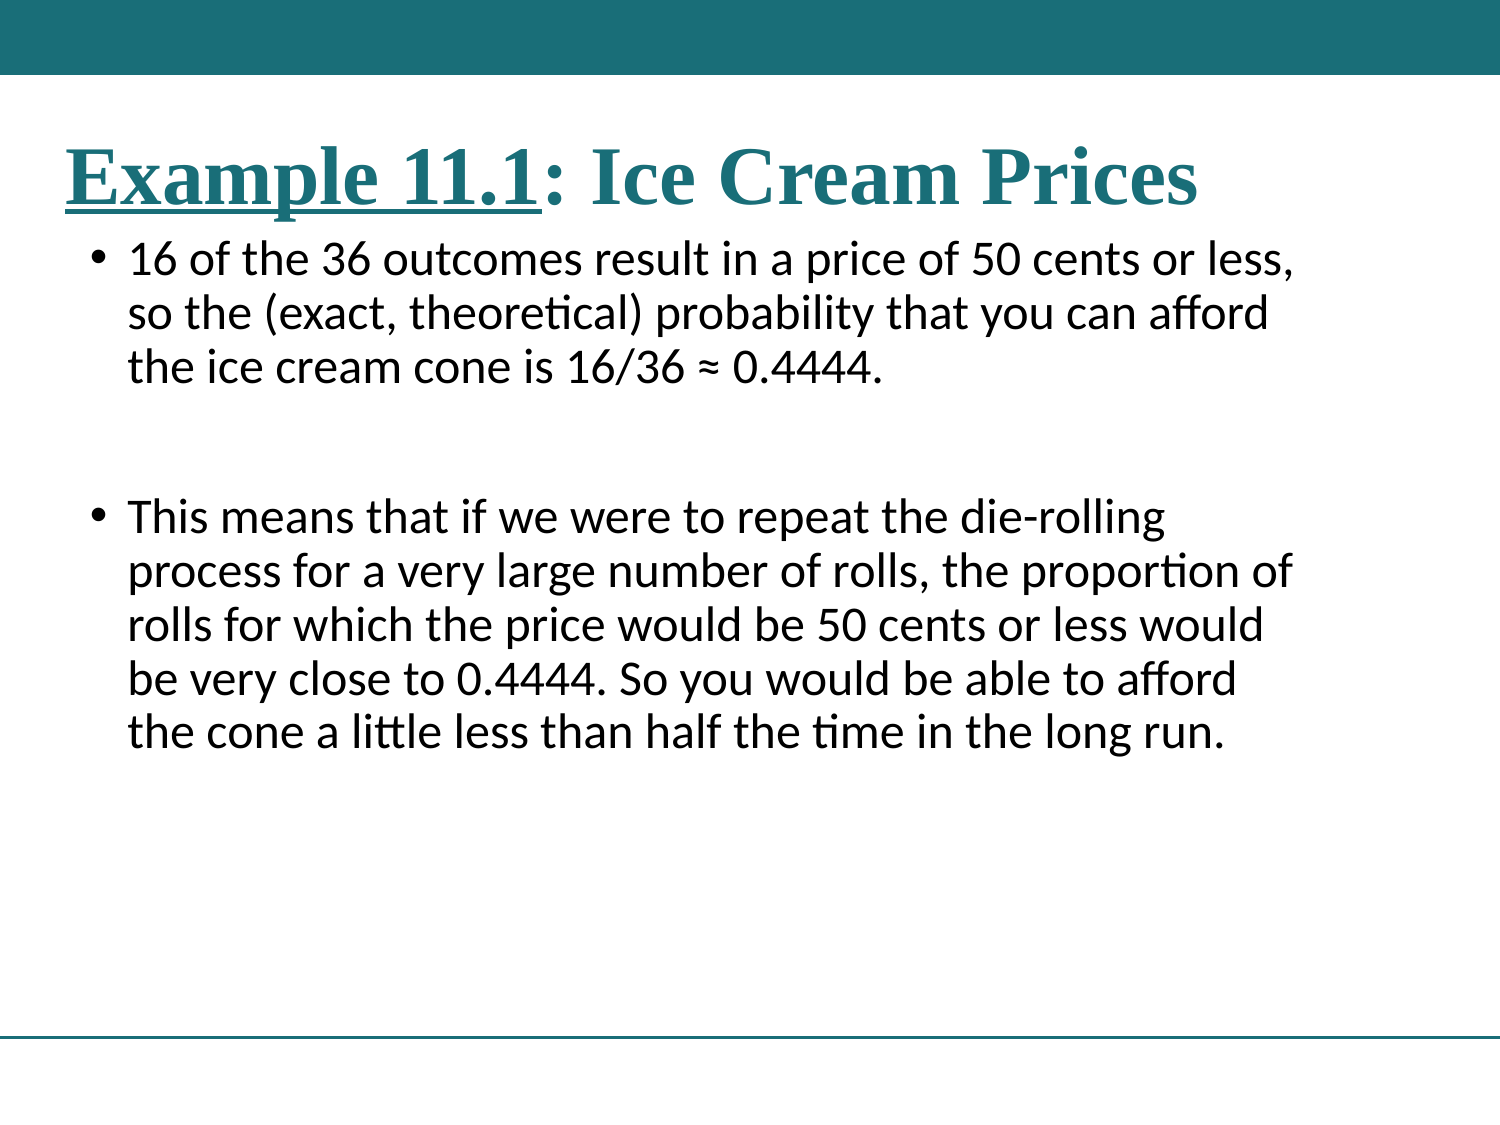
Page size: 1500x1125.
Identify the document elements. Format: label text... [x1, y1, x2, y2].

title Example 11.1: Ice Cream Prices [50, 125, 1450, 263]
list 16 of the 36 outcomes result in a price of 50 cents or less, so the (exact, theoretical) probability that you can afford the ice cream cone is 16/36 ≈ 0.4444. This means that if we were to repeat the die-rolling process for a very large number of rolls, the proportion of rolls for which the price would be 50 cents or less would be very close to 0.4444. So you would be able to afford the cone a little less than half the time in the long run. [75, 224, 1325, 1075]
